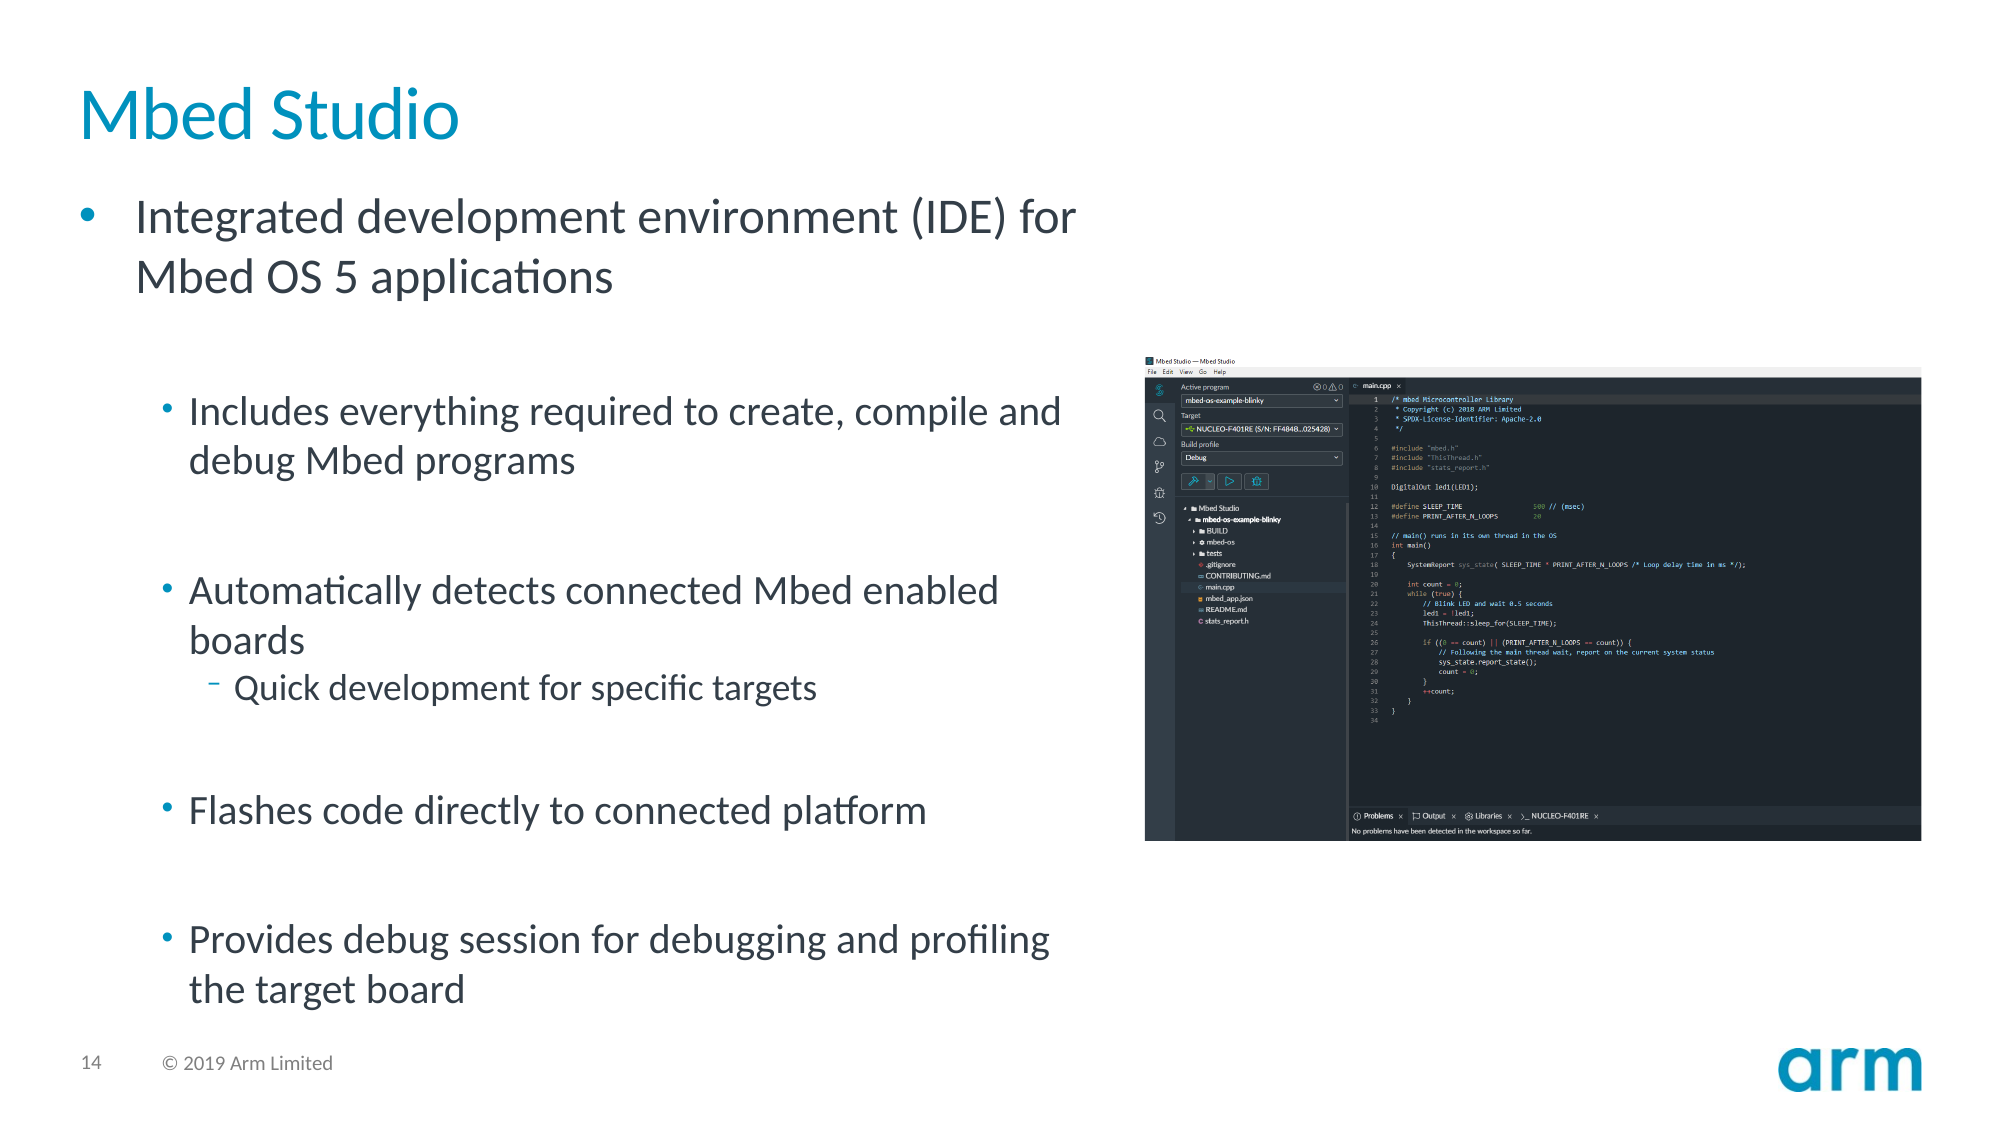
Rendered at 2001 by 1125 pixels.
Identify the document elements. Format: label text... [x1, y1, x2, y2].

picture [1144, 355, 1922, 841]
picture [1889, 1048, 1903, 1053]
picture [1788, 1056, 1812, 1083]
list Integrated development environment (IDE) for Mbed OS 5 applications Includes everything required to create, compile and debug Mbed programs Automatically detects connected Mbed enabled boards Quick development for specific targets Flashes code directly to connected platform Provides debug session for debugging and profiling the target board [78, 192, 1107, 1004]
picture [1778, 1048, 1794, 1067]
picture [1778, 1072, 1794, 1092]
picture [1911, 1048, 1922, 1062]
picture [1803, 1048, 1922, 1092]
title Mbed Studio [78, 78, 1922, 186]
